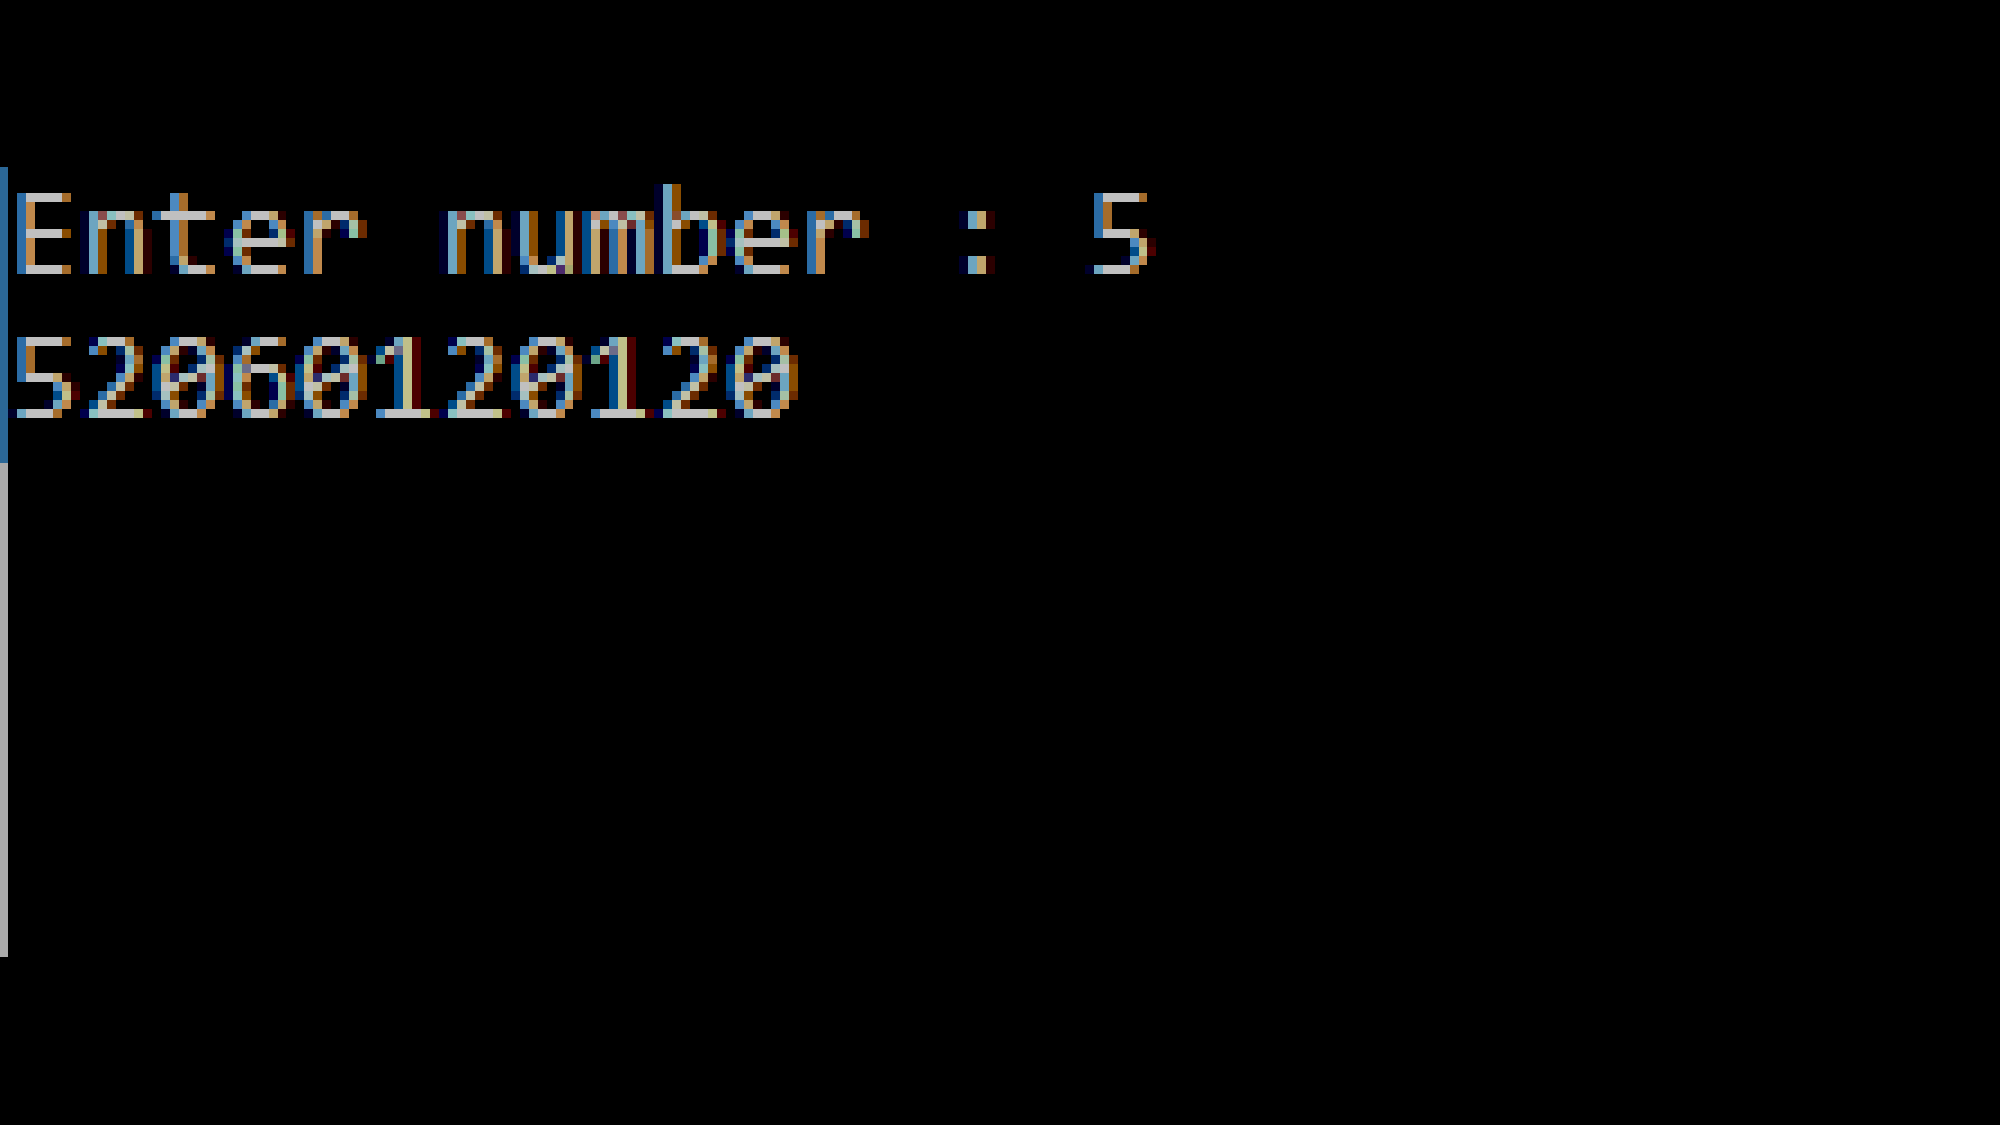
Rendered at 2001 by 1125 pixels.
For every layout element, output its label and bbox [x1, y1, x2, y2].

picture [0, 167, 2000, 957]
